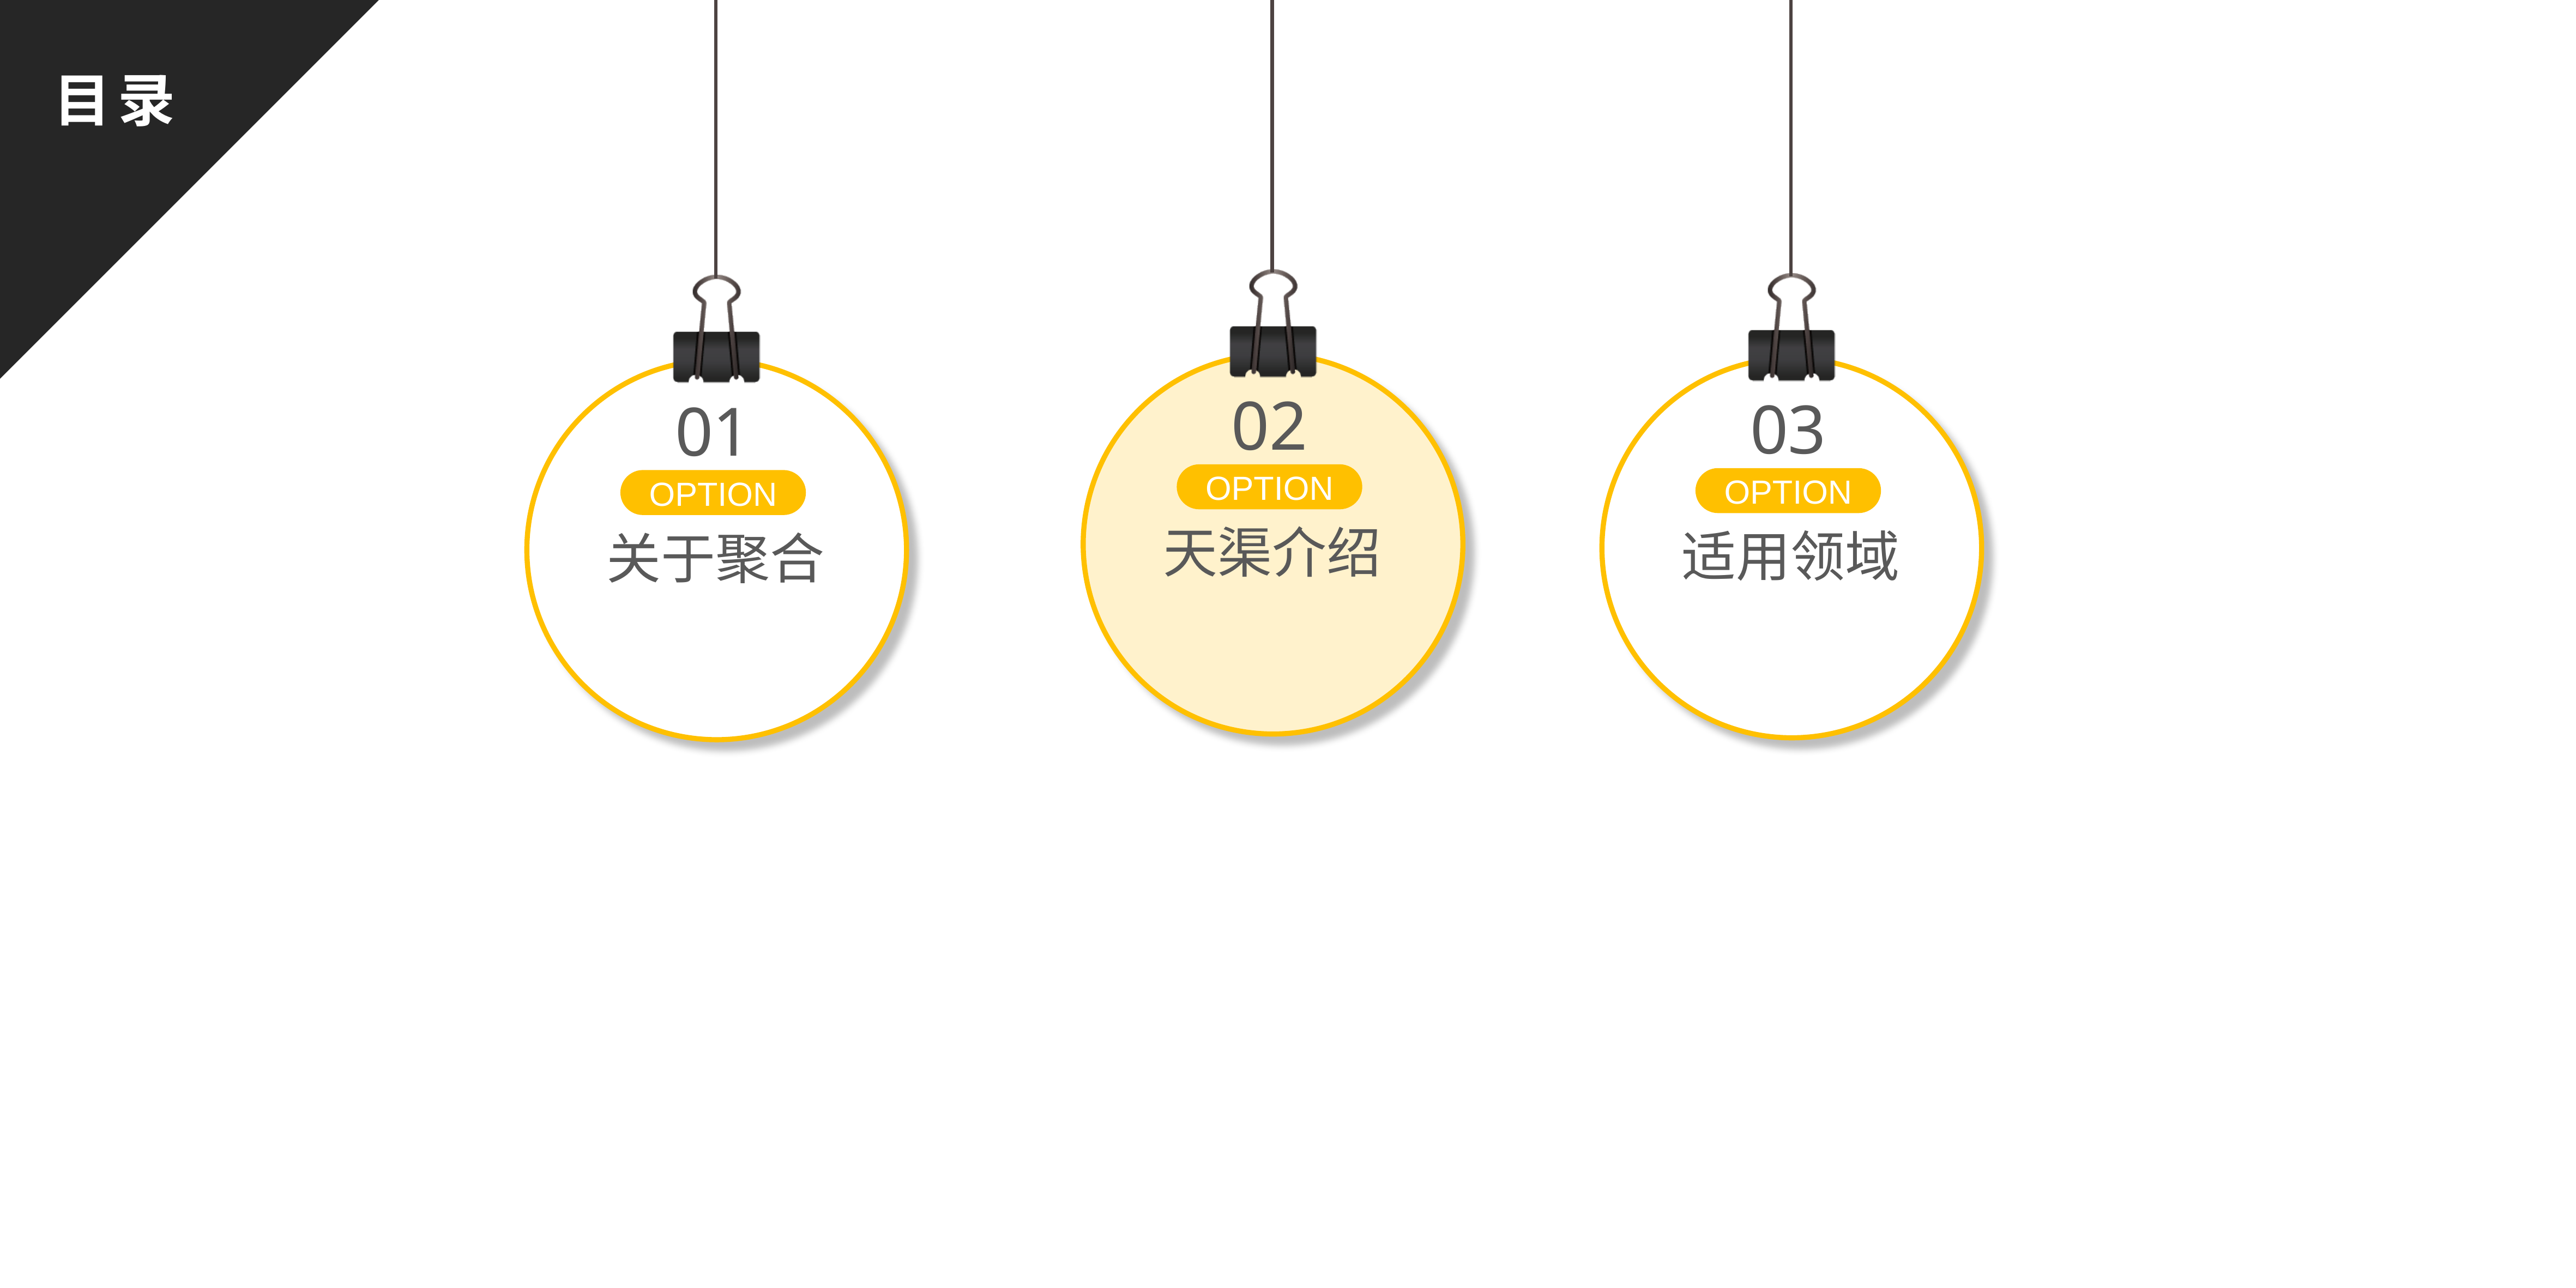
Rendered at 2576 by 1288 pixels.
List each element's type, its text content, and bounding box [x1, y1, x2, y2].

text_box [1083, 0, 1463, 734]
text_box 目录 [45, 60, 211, 137]
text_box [597, 385, 834, 595]
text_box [527, 0, 907, 740]
text_box [0, 0, 380, 380]
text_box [1672, 383, 1909, 592]
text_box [1602, 0, 1982, 738]
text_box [1154, 379, 1391, 589]
